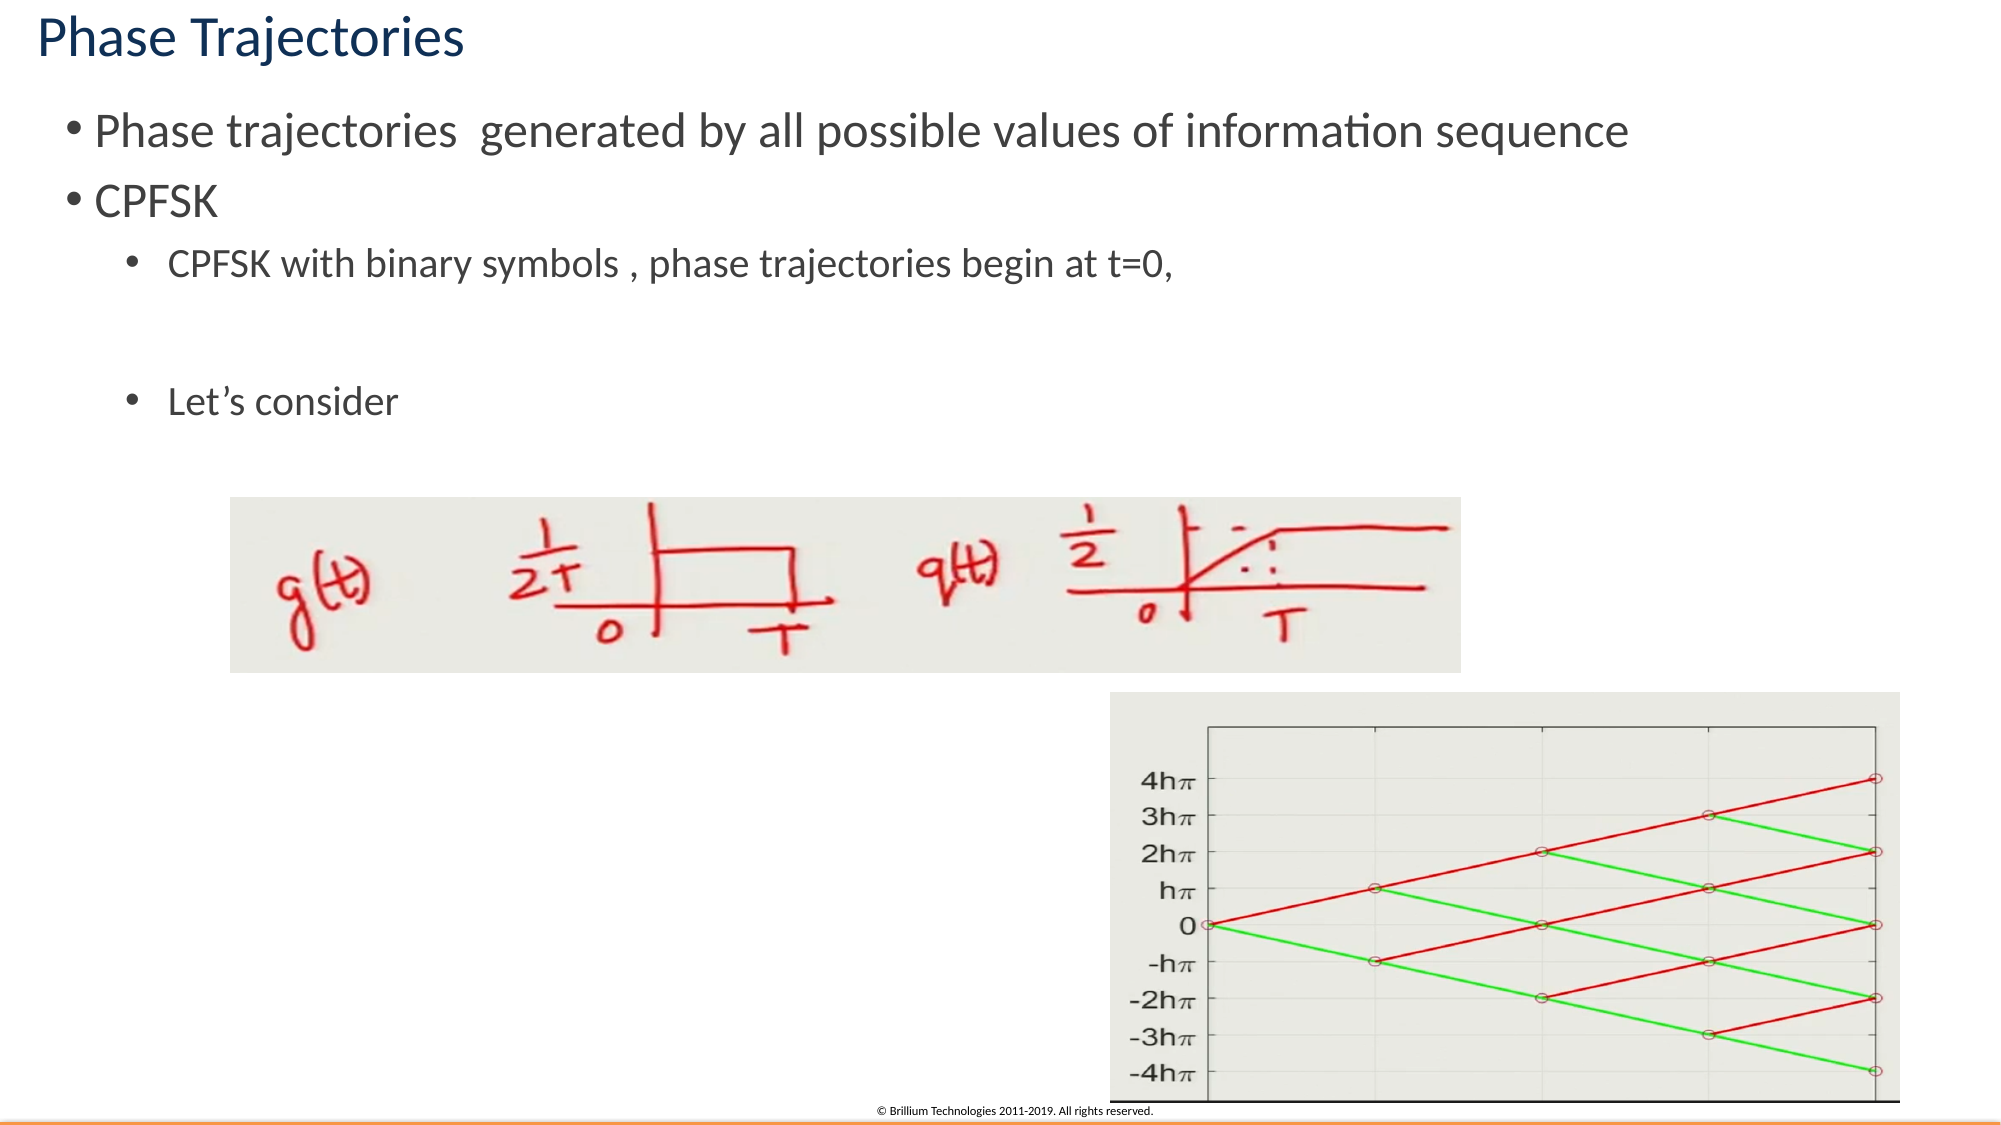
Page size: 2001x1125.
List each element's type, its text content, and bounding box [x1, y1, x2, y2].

title Phase Trajectories [22, 0, 1900, 66]
picture [229, 497, 1461, 673]
picture [1109, 691, 1901, 1104]
